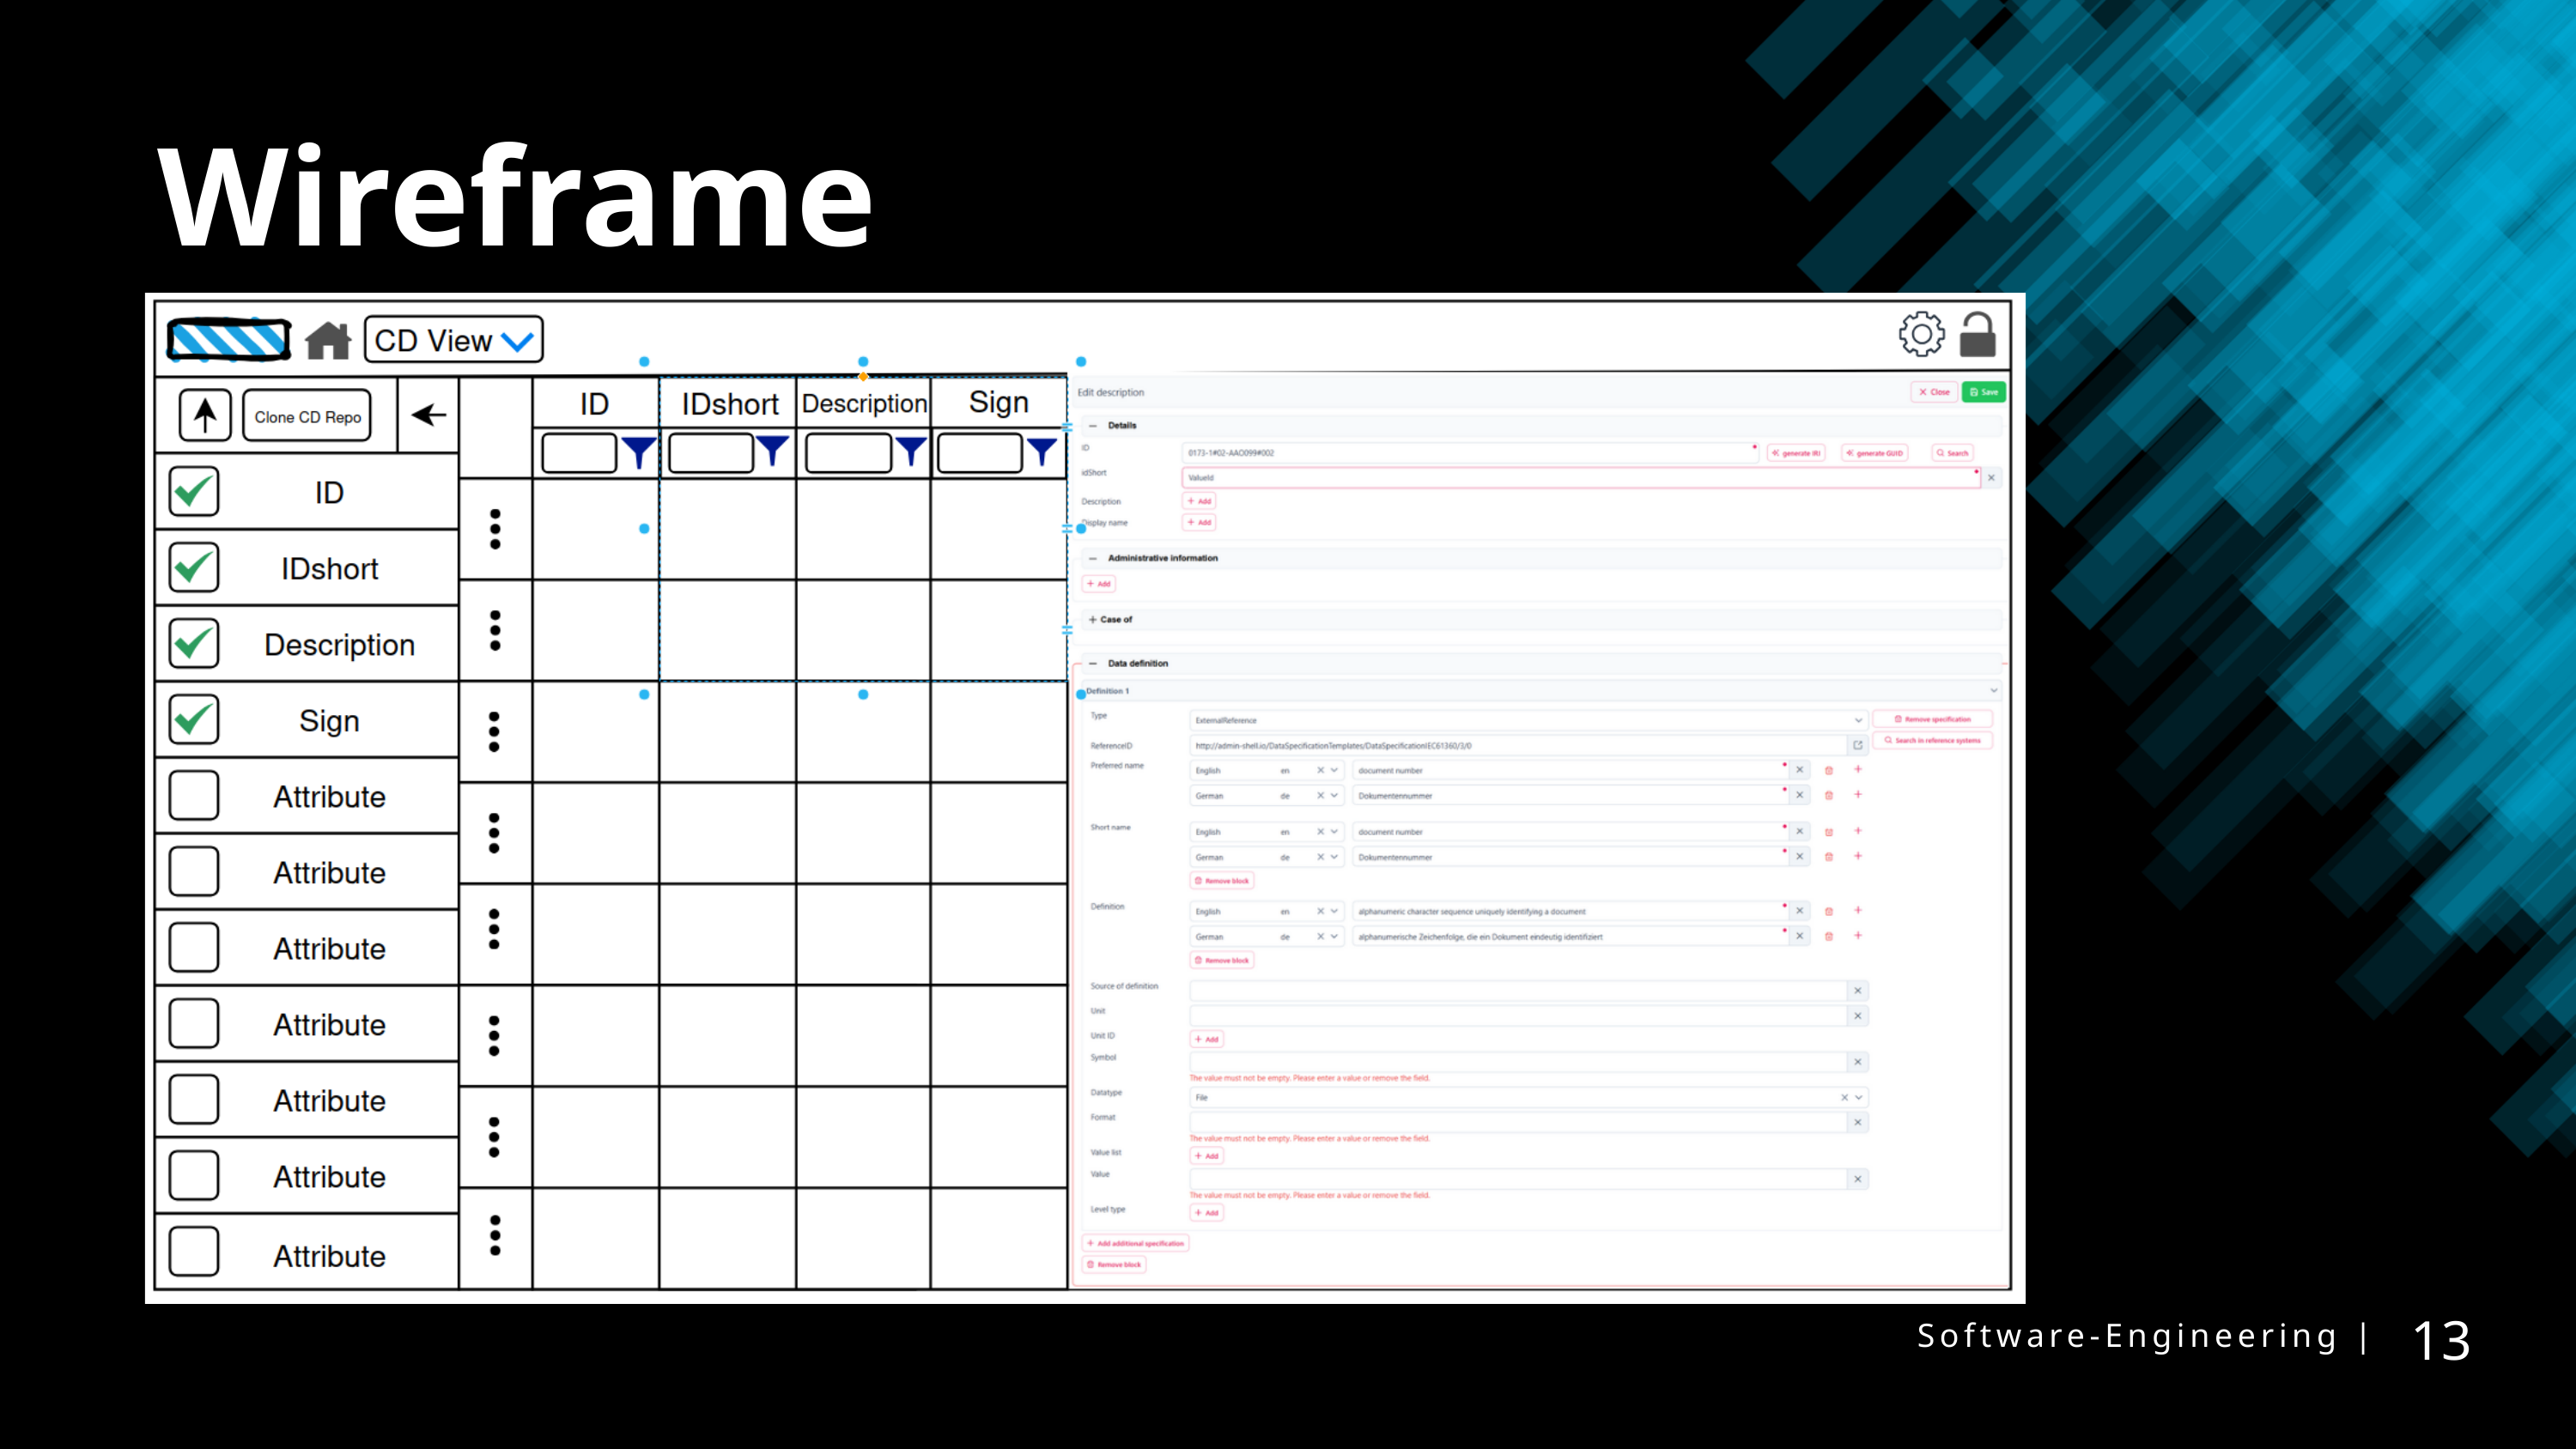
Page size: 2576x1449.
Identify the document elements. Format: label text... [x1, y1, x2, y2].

text_box [0, 0, 2576, 1449]
text_box Wireframe [157, 136, 2210, 274]
text_box [144, 293, 2026, 1304]
text_box 13 [2411, 1295, 2473, 1371]
text_box Software-Engineering | [1899, 1308, 2391, 1354]
